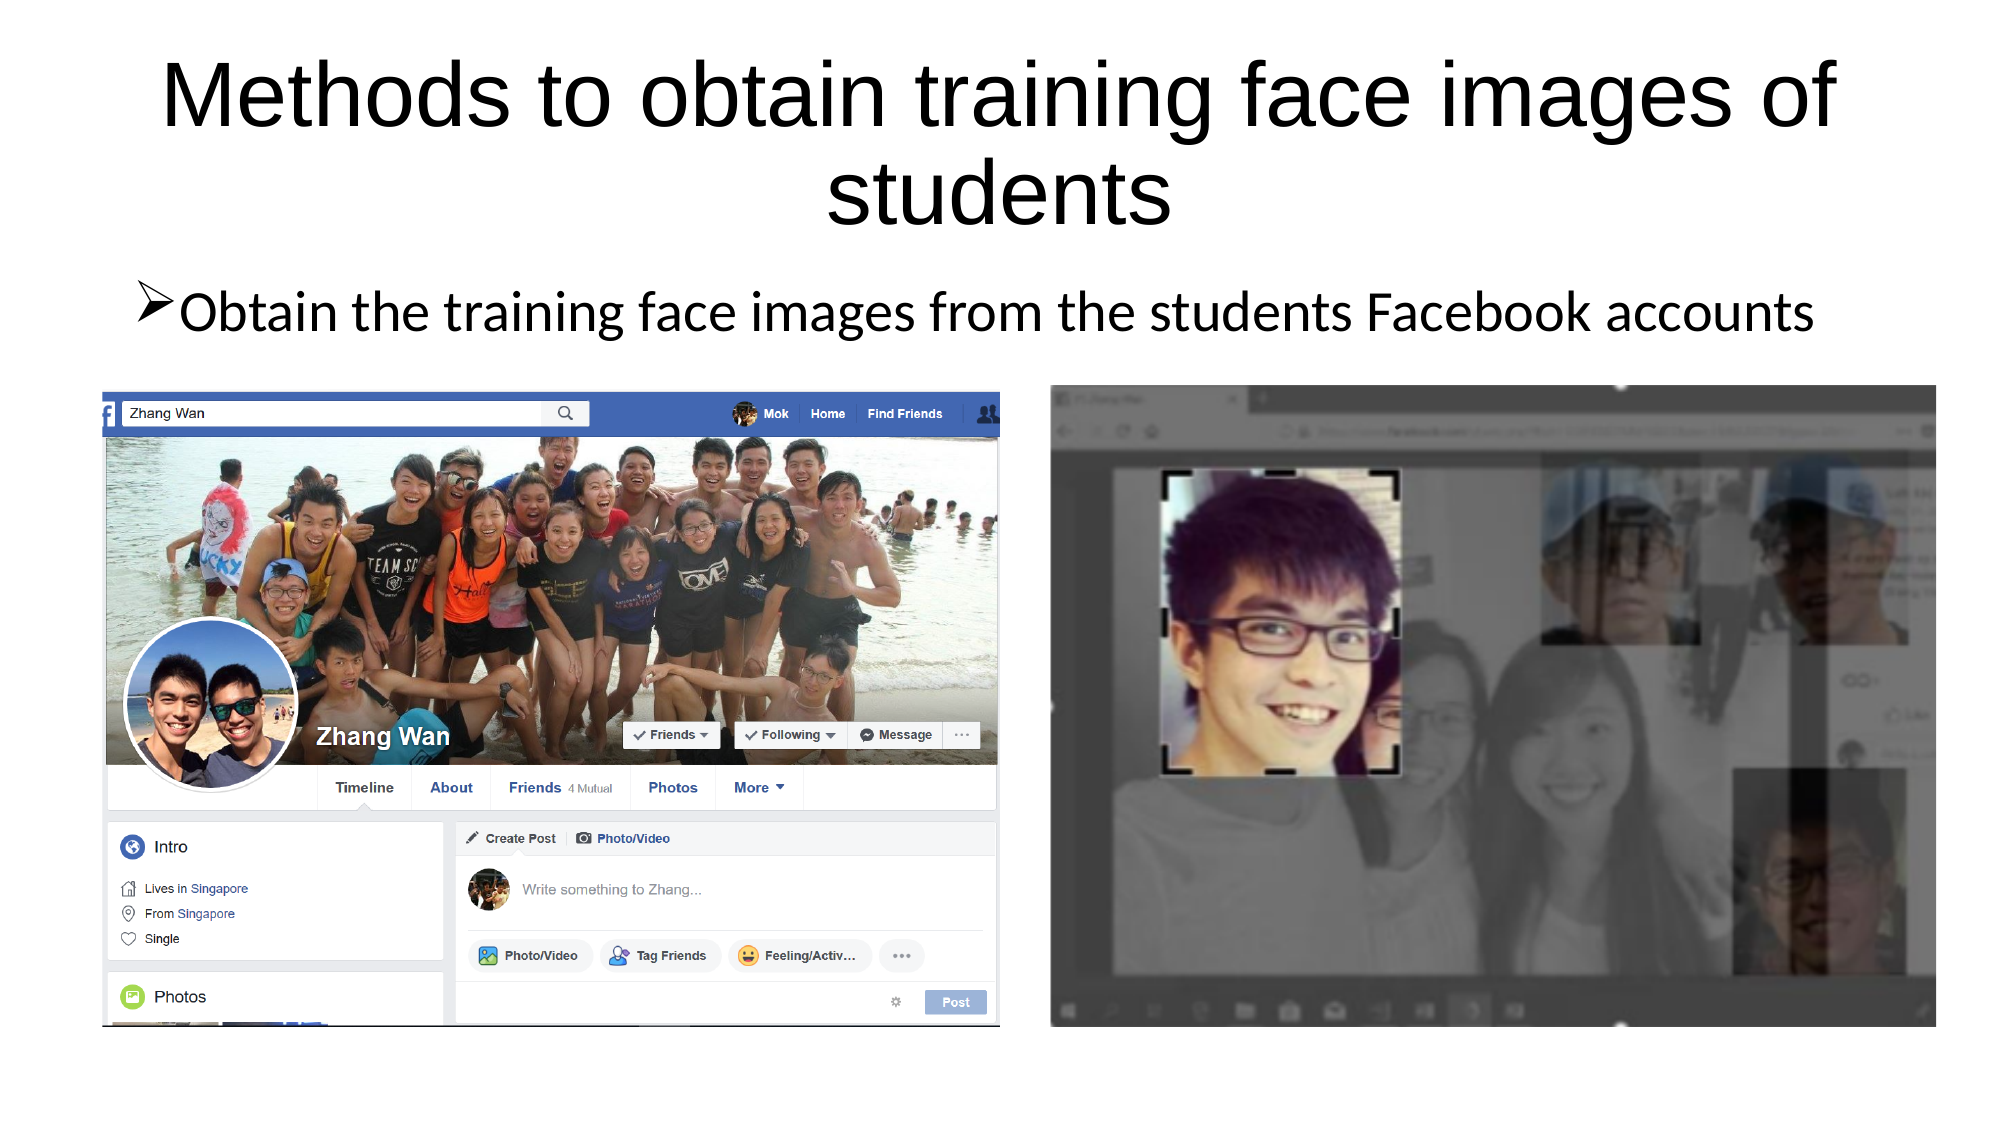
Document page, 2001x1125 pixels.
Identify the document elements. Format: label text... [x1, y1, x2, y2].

title Methods to obtain training face images of students [137, 37, 1863, 255]
list Obtain the training face images from the students Facebook accounts [117, 273, 1843, 362]
picture [1049, 385, 1937, 1027]
picture [102, 389, 1000, 1027]
